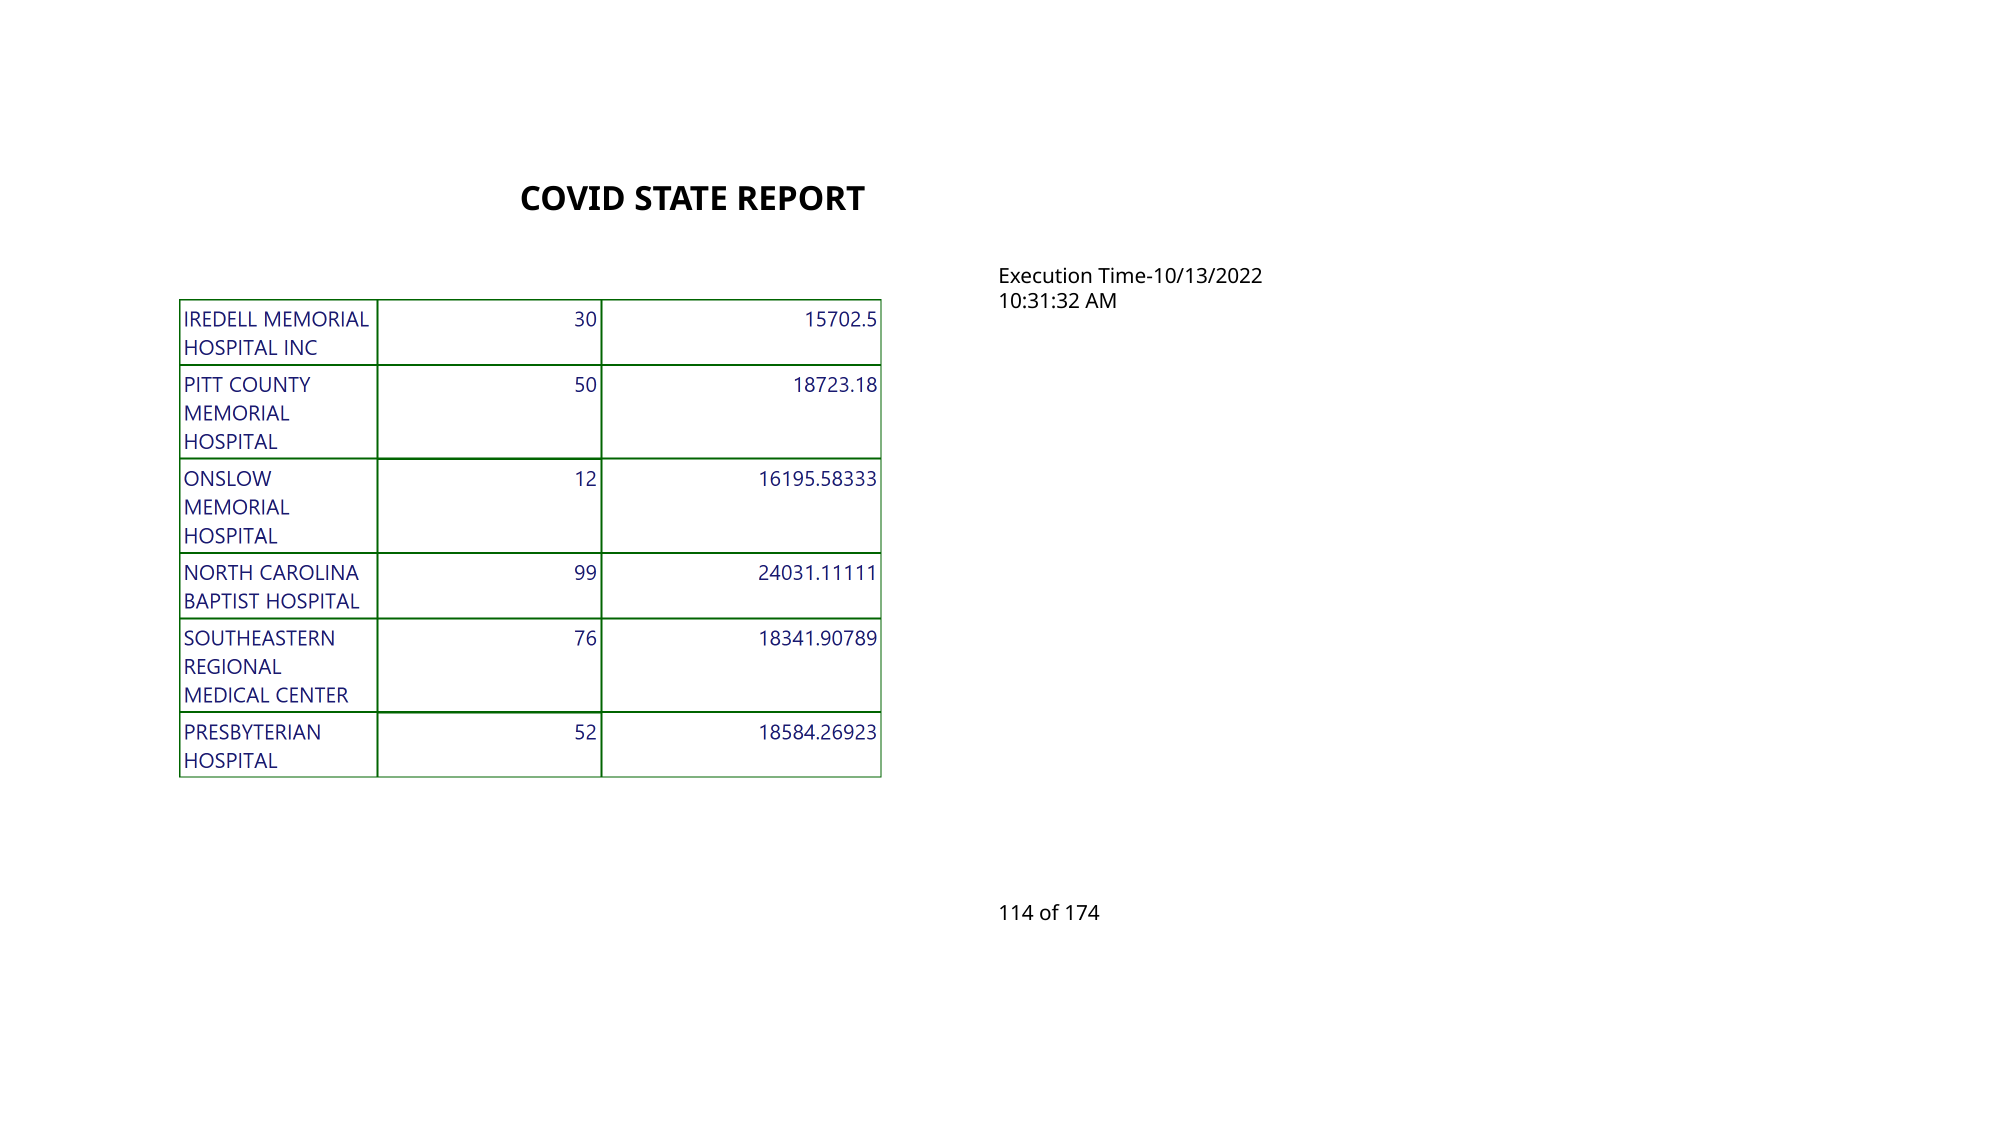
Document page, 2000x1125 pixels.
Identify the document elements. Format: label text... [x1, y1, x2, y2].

text_box Execution Time-10/13/2022 10:31:32 AM [994, 258, 1349, 300]
picture [179, 299, 882, 778]
text_box COVID STATE REPORT [377, 173, 1009, 241]
text_box 114 of 174 [994, 895, 1420, 975]
